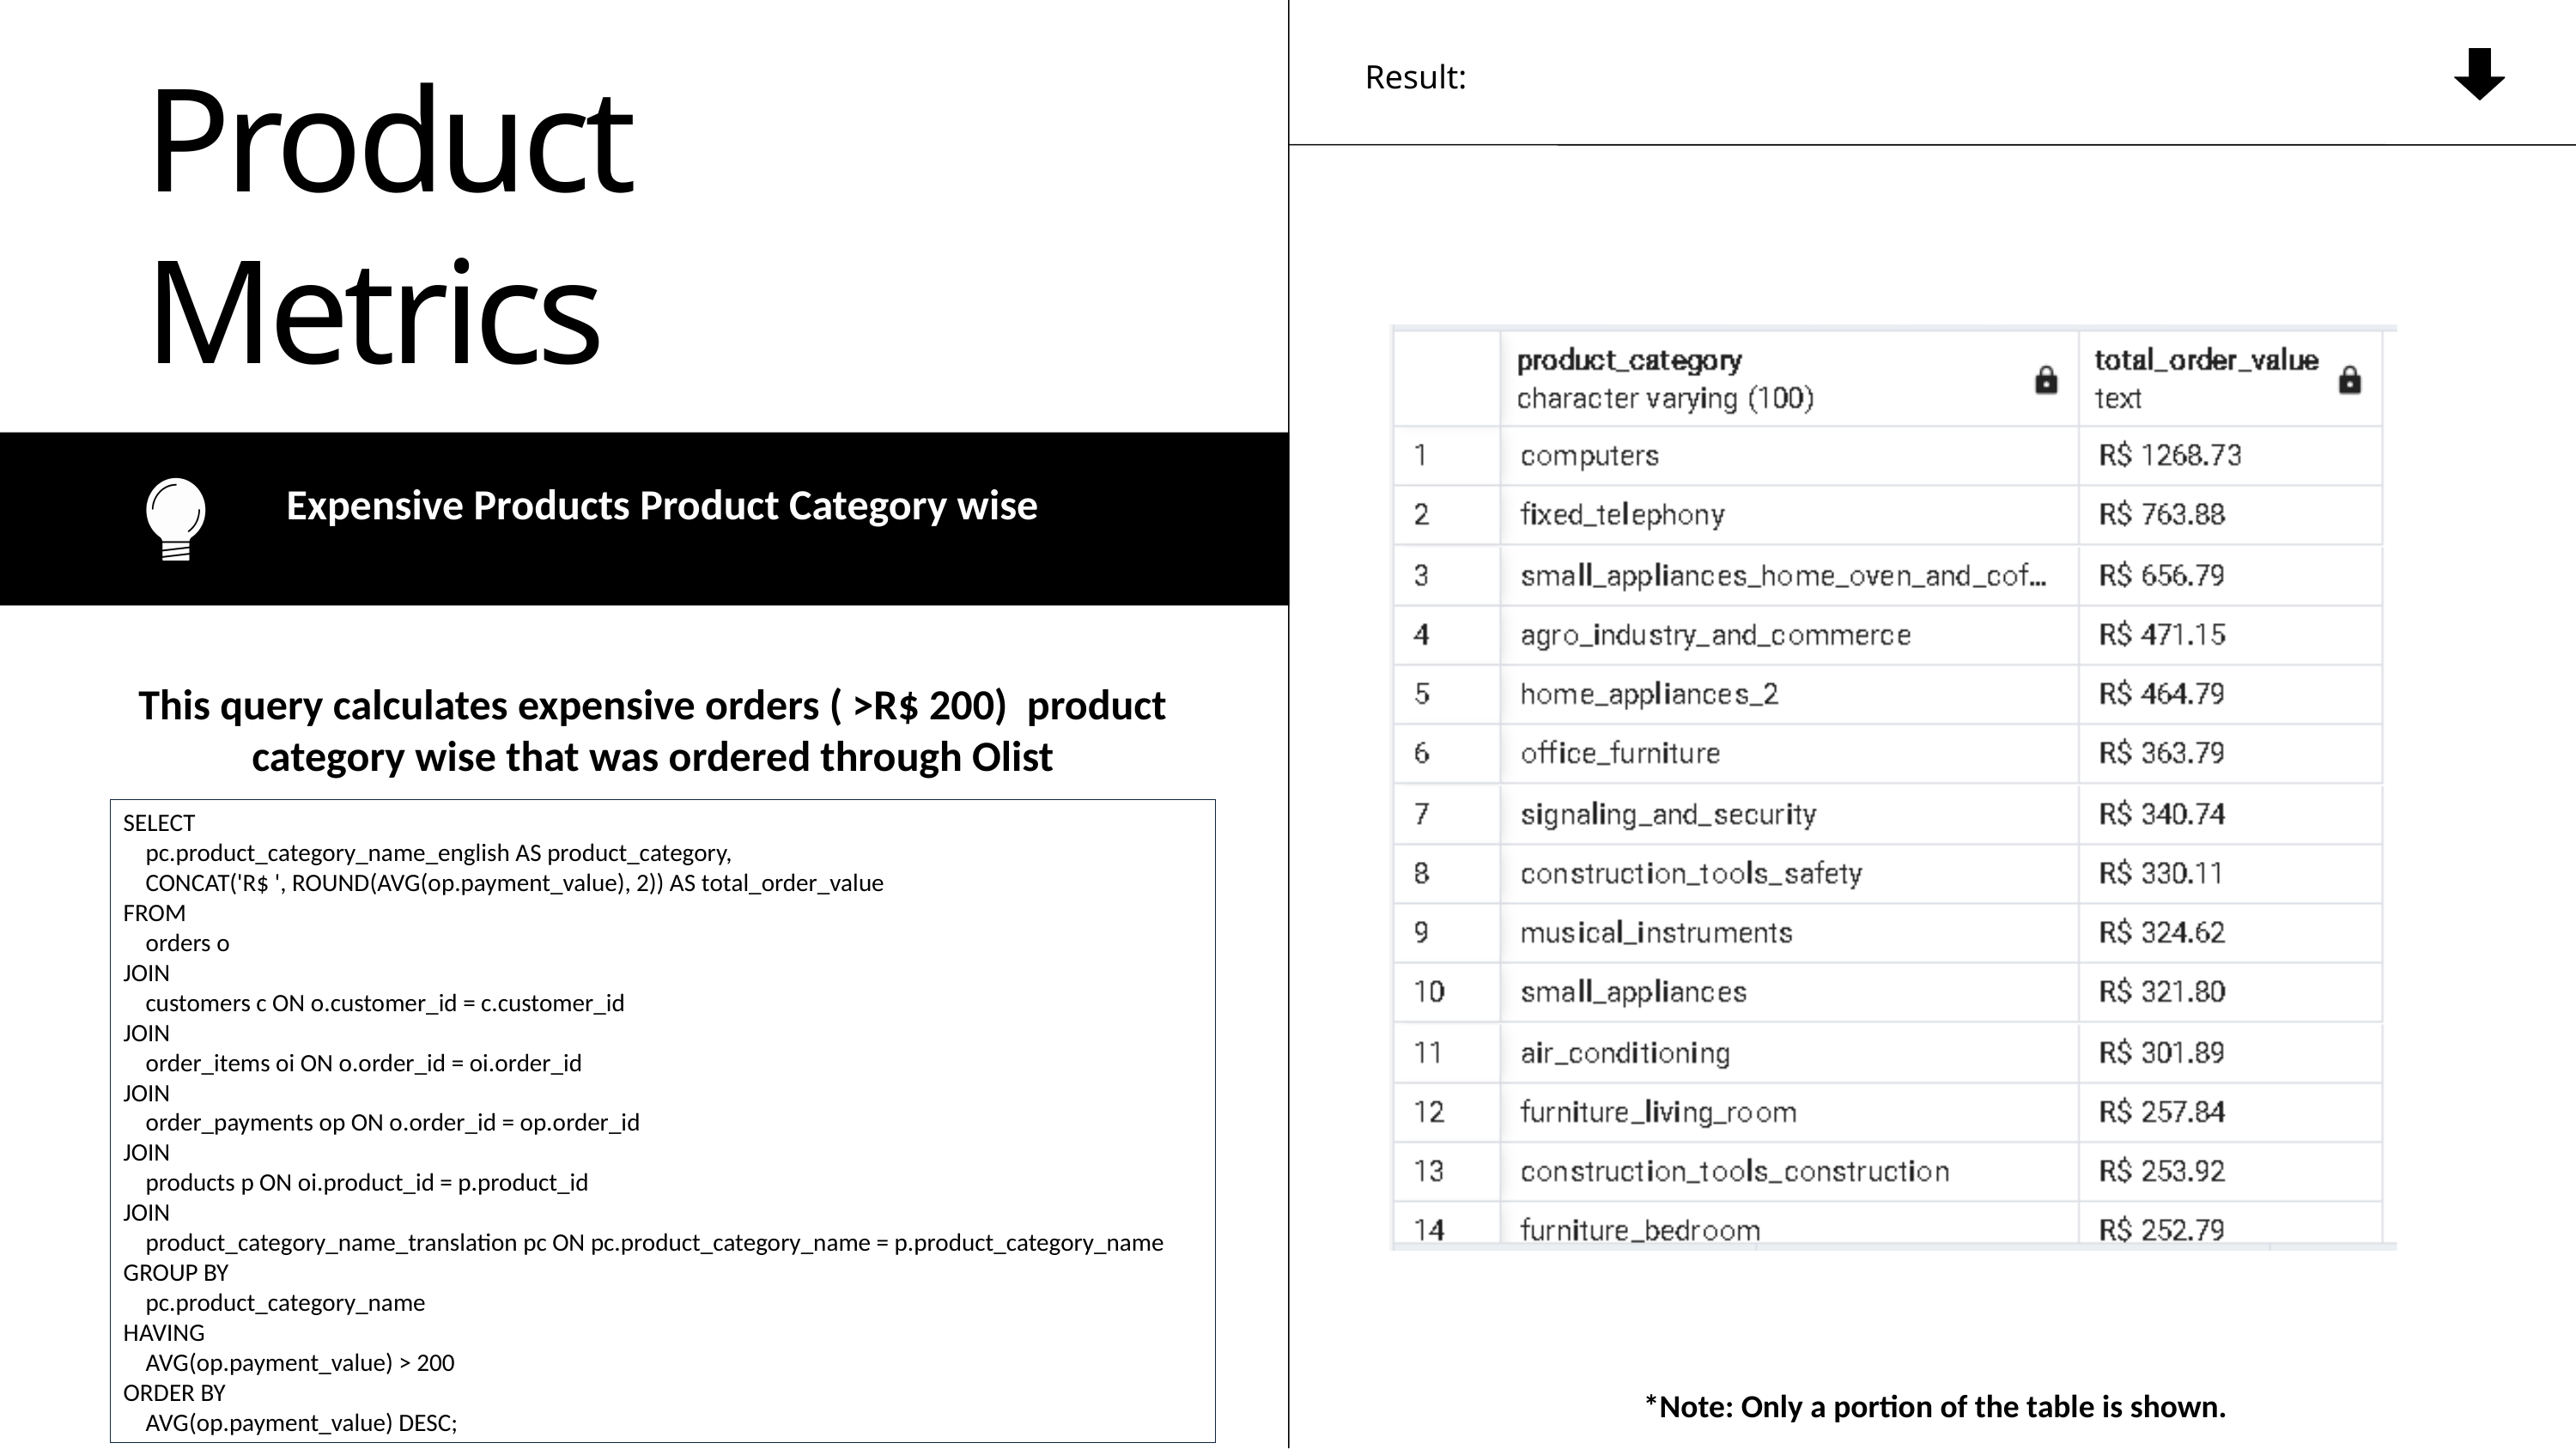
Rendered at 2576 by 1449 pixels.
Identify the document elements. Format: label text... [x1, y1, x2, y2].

text_box [2454, 48, 2506, 100]
picture [1388, 324, 2397, 1251]
text_box Product Metrics [144, 48, 1150, 393]
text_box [0, 432, 1290, 606]
text_box SELECT pc.product_category_name_english AS product_category, CONCAT('R$ ', ROUND(AVG(op.payment_value), 2)) AS total_order_value FROM orders o JOIN customers c ON o.customer_id = c.customer_id JOIN order_items oi ON o.order_id = oi.order_id JOIN order_payments op ON o.order_id = op.order_id JOIN products p ON oi.product_id = p.product_id JOIN product_category_name_translation pc ON pc.product_category_name = p.product_category_name GROUP BY pc.product_category_name HAVING AVG(op.payment_value) > 200 ORDER BY AVG(op.payment_value) DESC; [110, 799, 1216, 1443]
text_box Result: [1364, 50, 1807, 95]
text_box *Note: Only a portion of the table is shown. [1455, 1379, 2415, 1430]
text_box This query calculates expensive orders ( >R$ 200) product category wise that was ordered through Olist [118, 670, 1188, 786]
